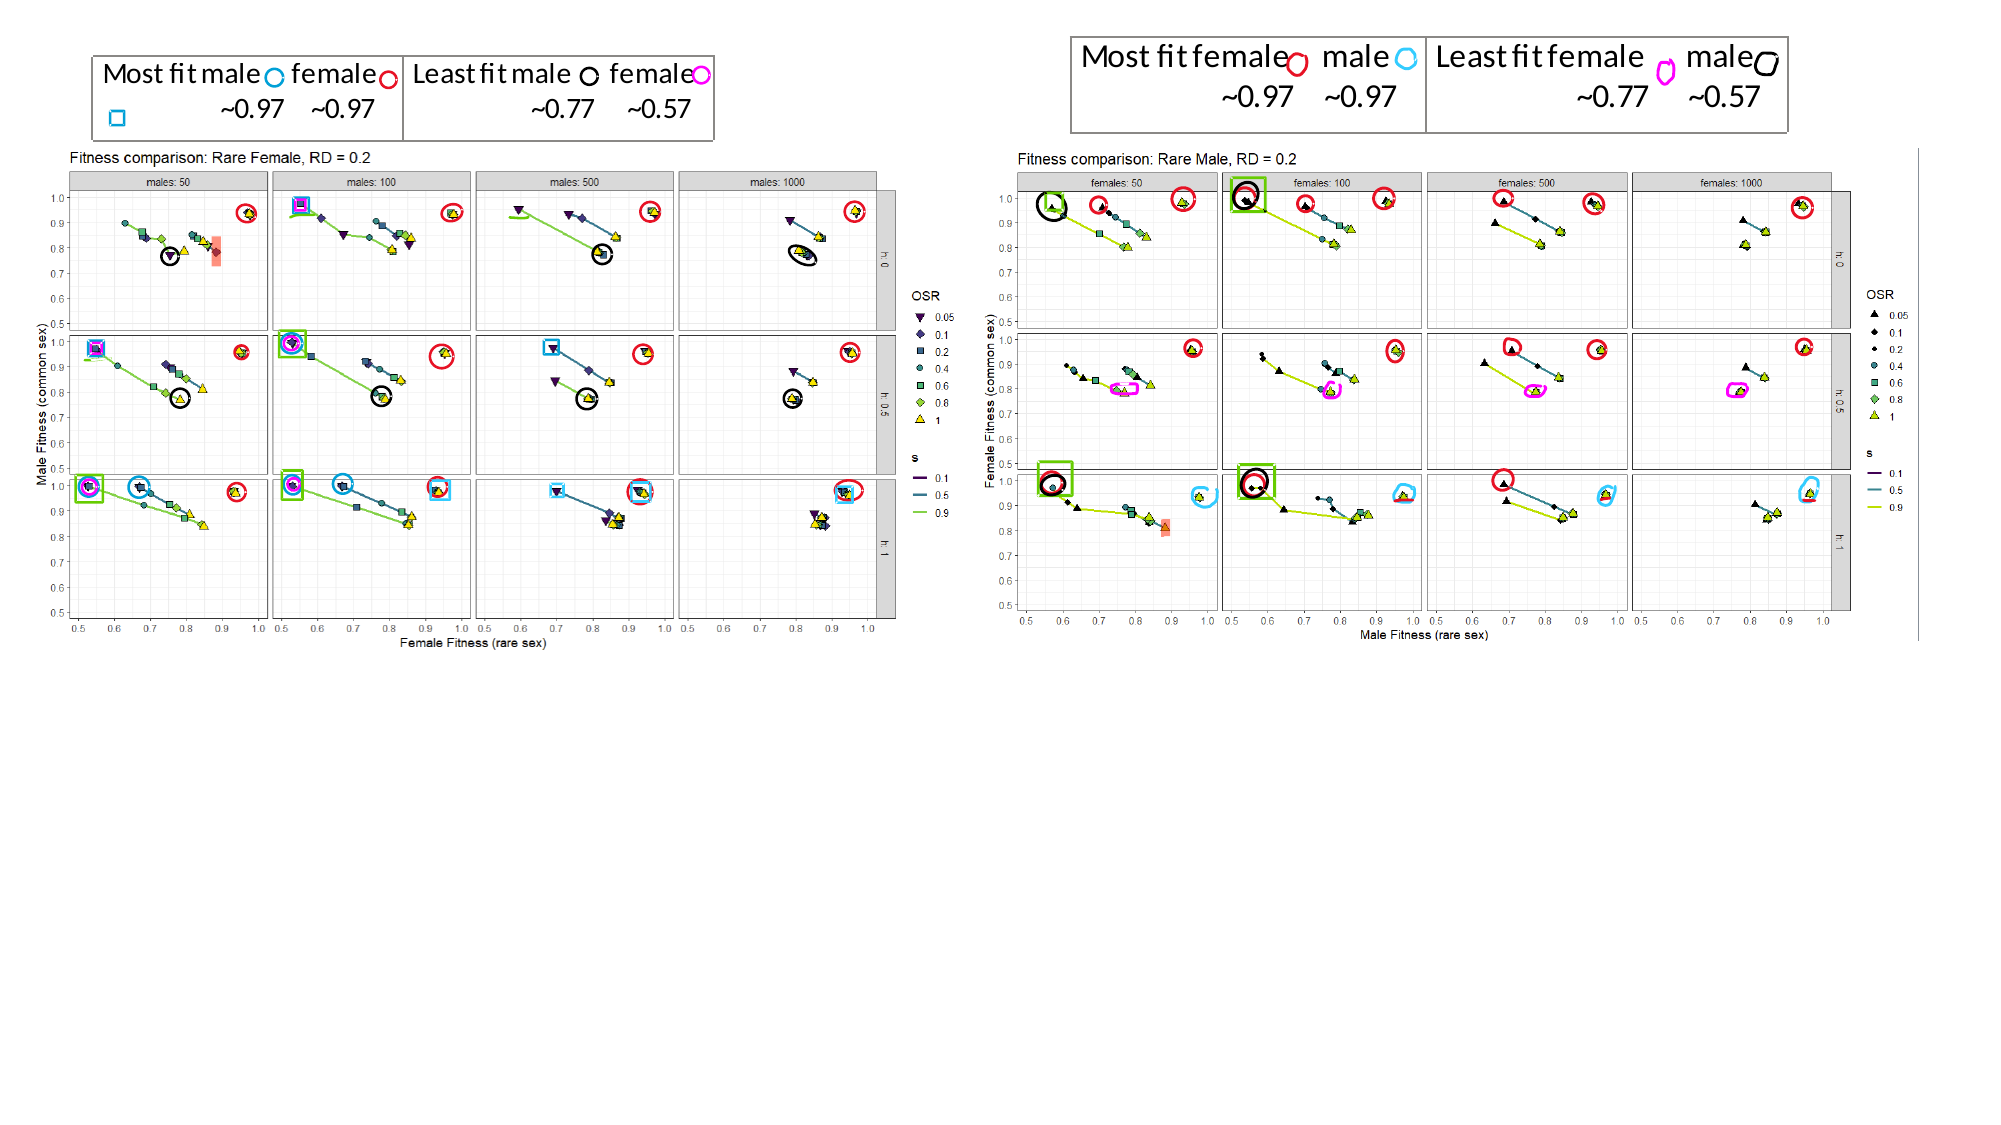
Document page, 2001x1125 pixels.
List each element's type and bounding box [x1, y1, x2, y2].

picture [975, 0, 2000, 641]
picture [26, 23, 964, 653]
